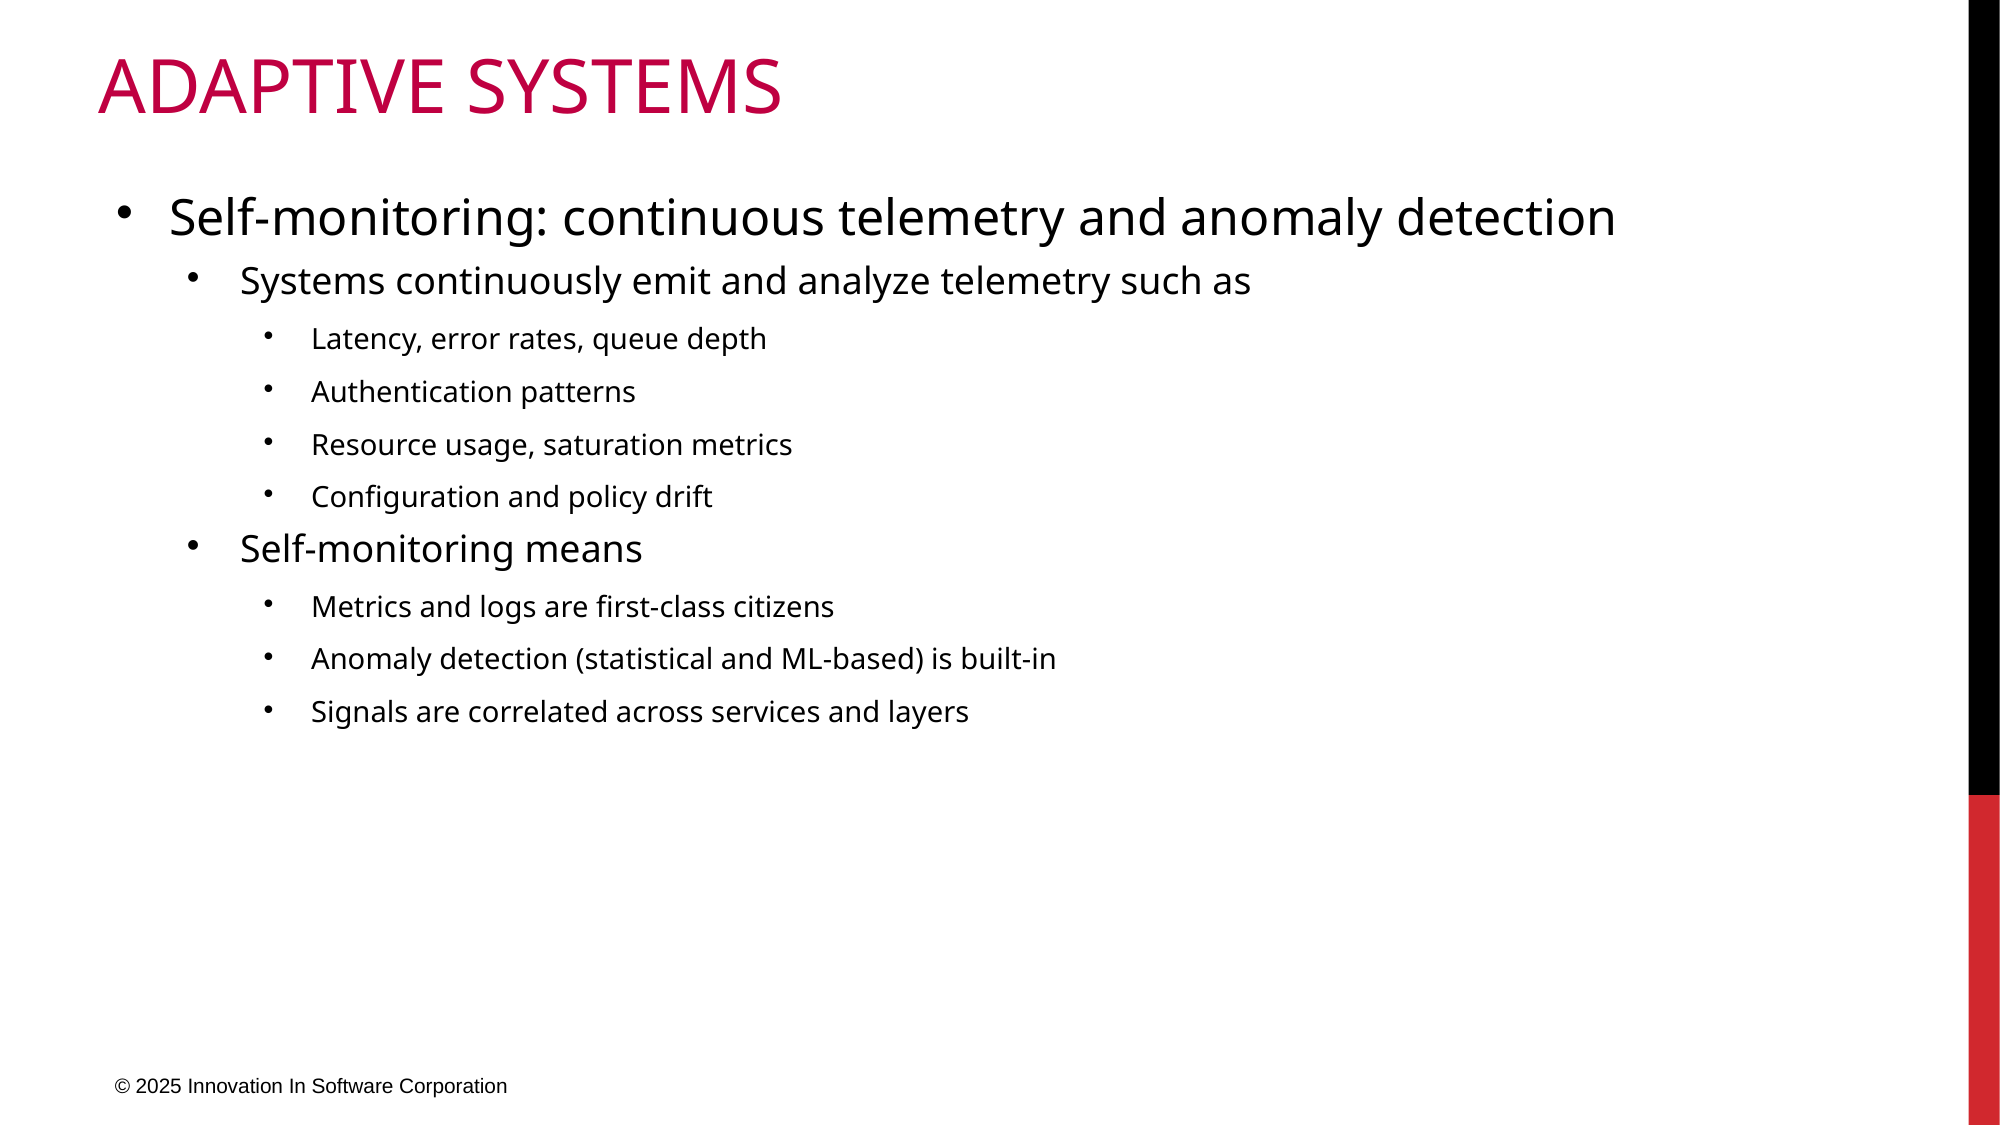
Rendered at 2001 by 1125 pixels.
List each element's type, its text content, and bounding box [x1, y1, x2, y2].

list Self-monitoring: continuous telemetry and anomaly detection Systems continuously emit and analyze telemetry such as Latency, error rates, queue depth Authentication patterns Resource usage, saturation metrics Configuration and policy drift Self-monitoring means Metrics and logs are first-class citizens Anomaly detection (statistical and ML-based) is built-in Signals are correlated across services and layers [98, 185, 1795, 1003]
title Adaptive Systems [98, 0, 1936, 186]
footer © 2025 Innovation In Software Corporation [99, 1065, 850, 1112]
